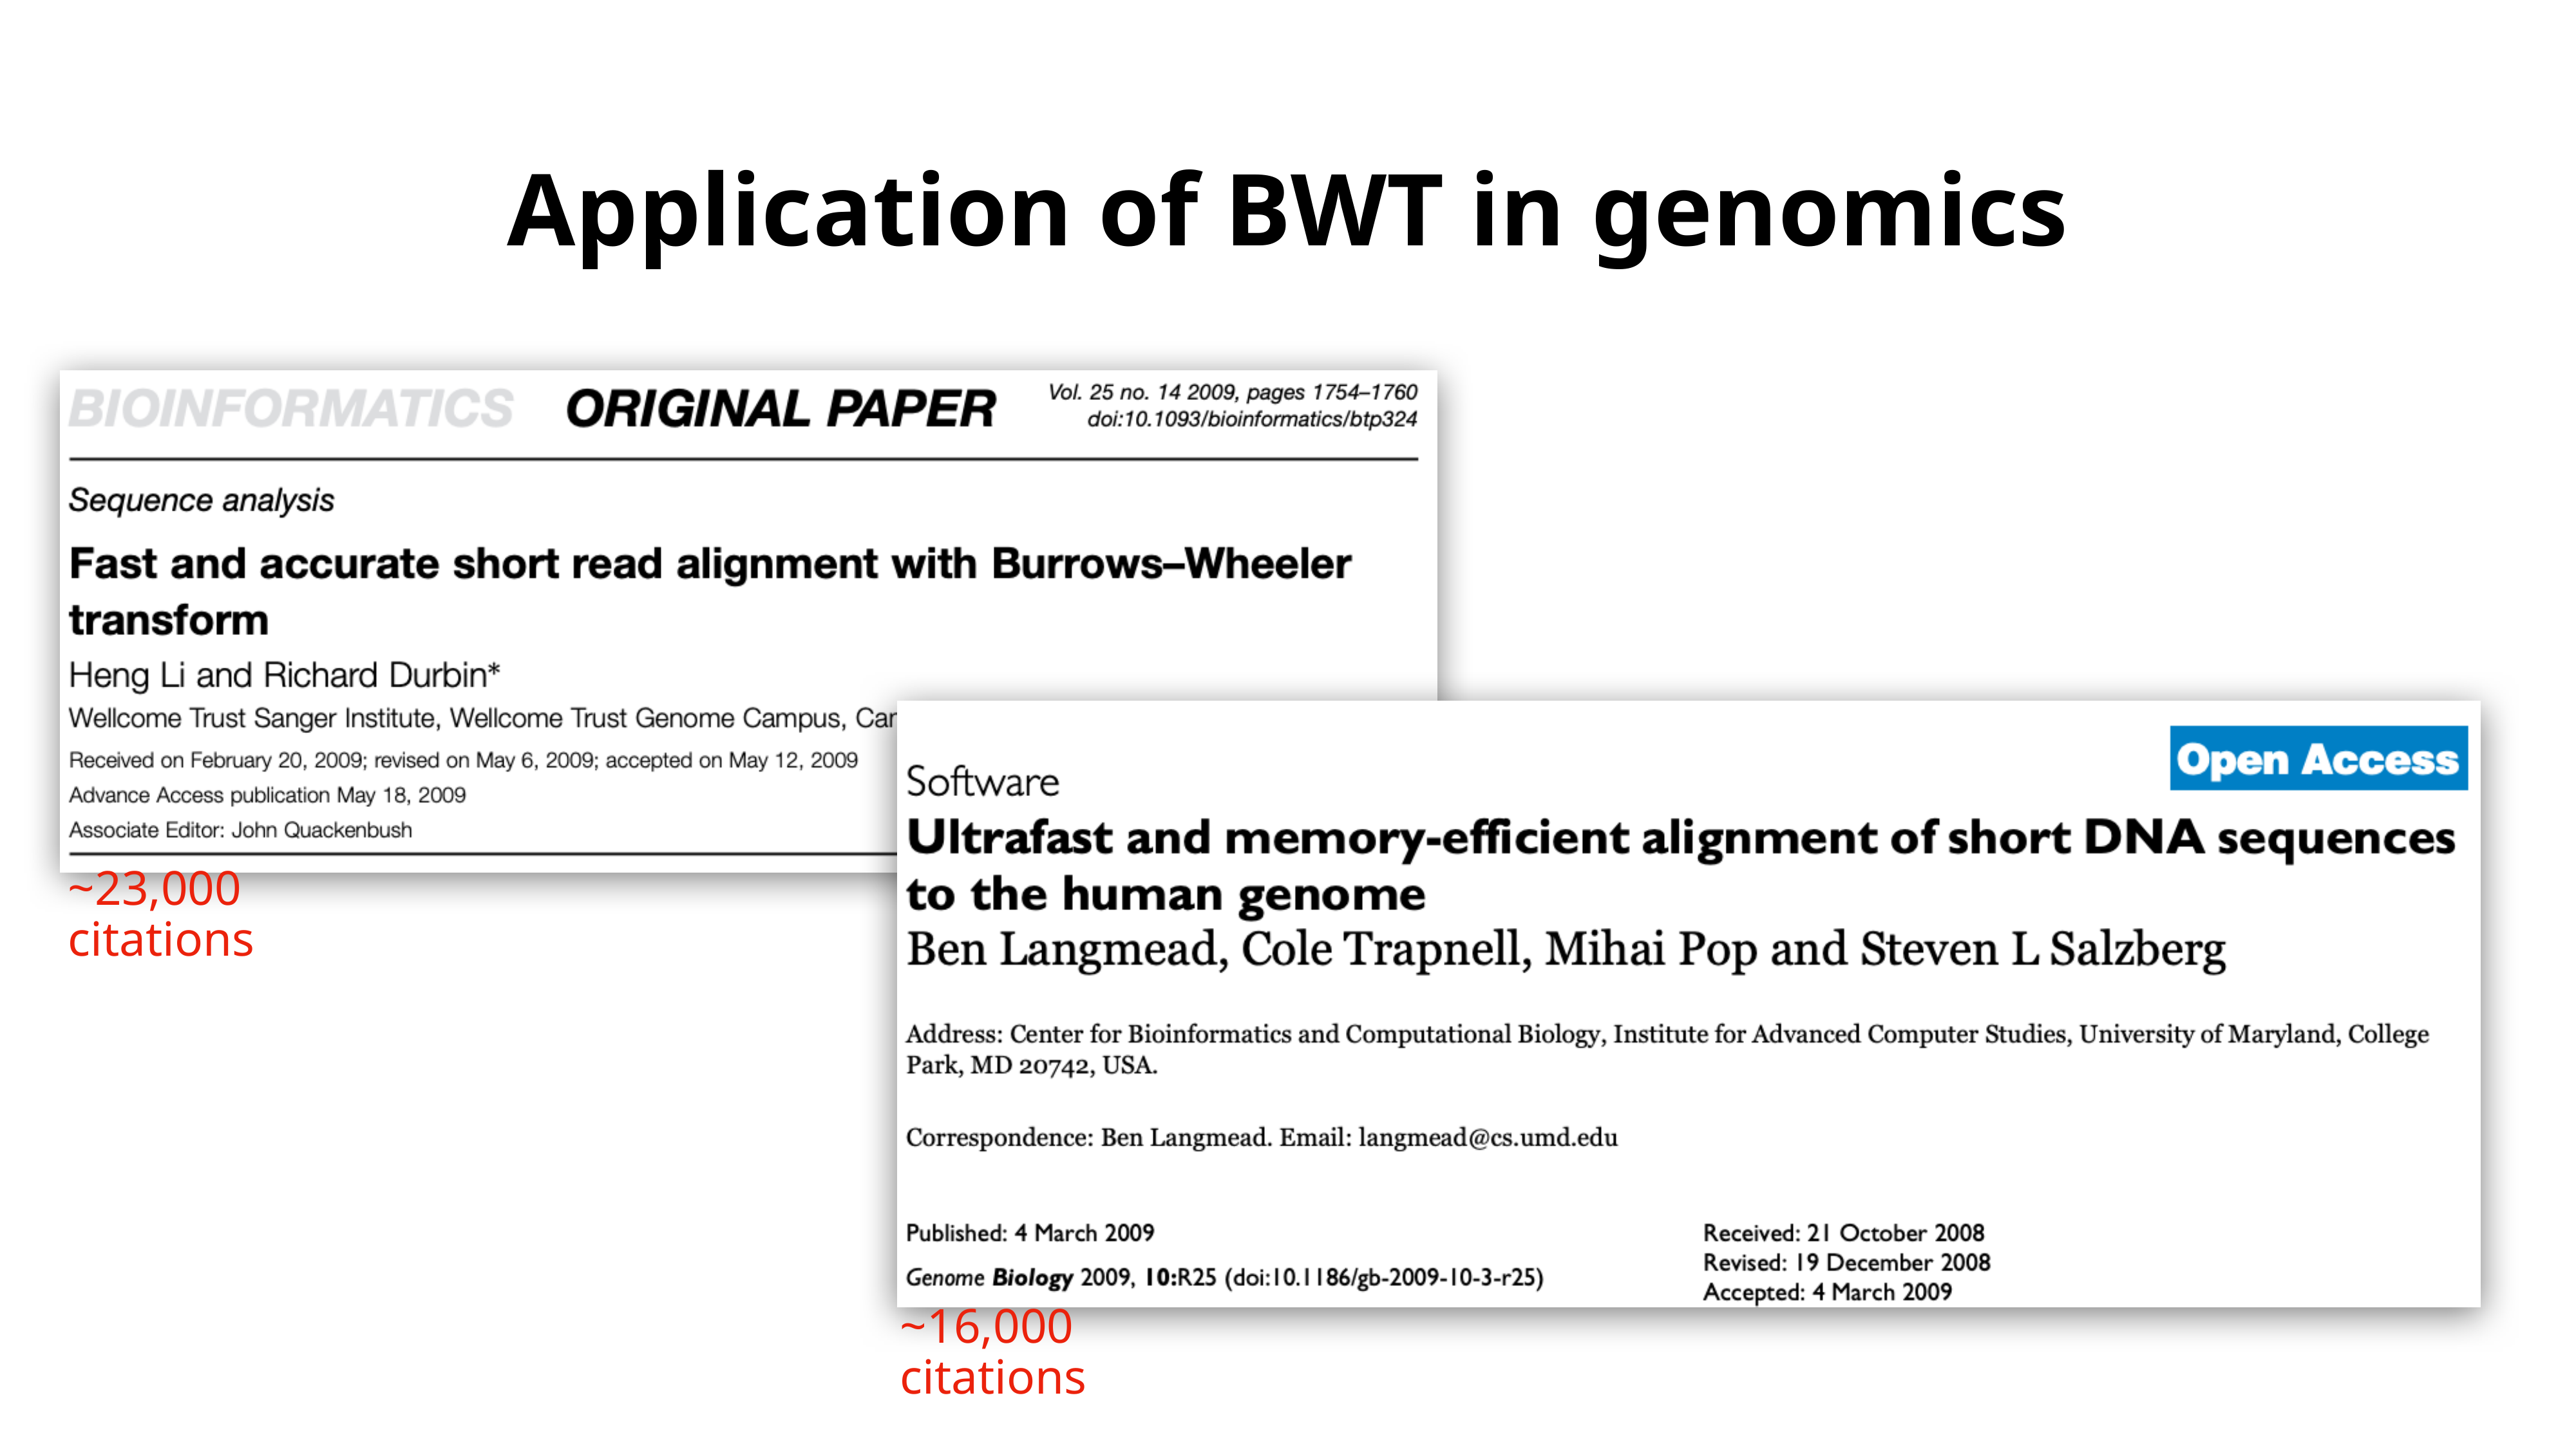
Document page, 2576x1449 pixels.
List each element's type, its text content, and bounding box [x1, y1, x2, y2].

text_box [62, 882, 1270, 1386]
text_box Application of BWT in genomics [353, 138, 2223, 273]
picture [60, 370, 2481, 1308]
